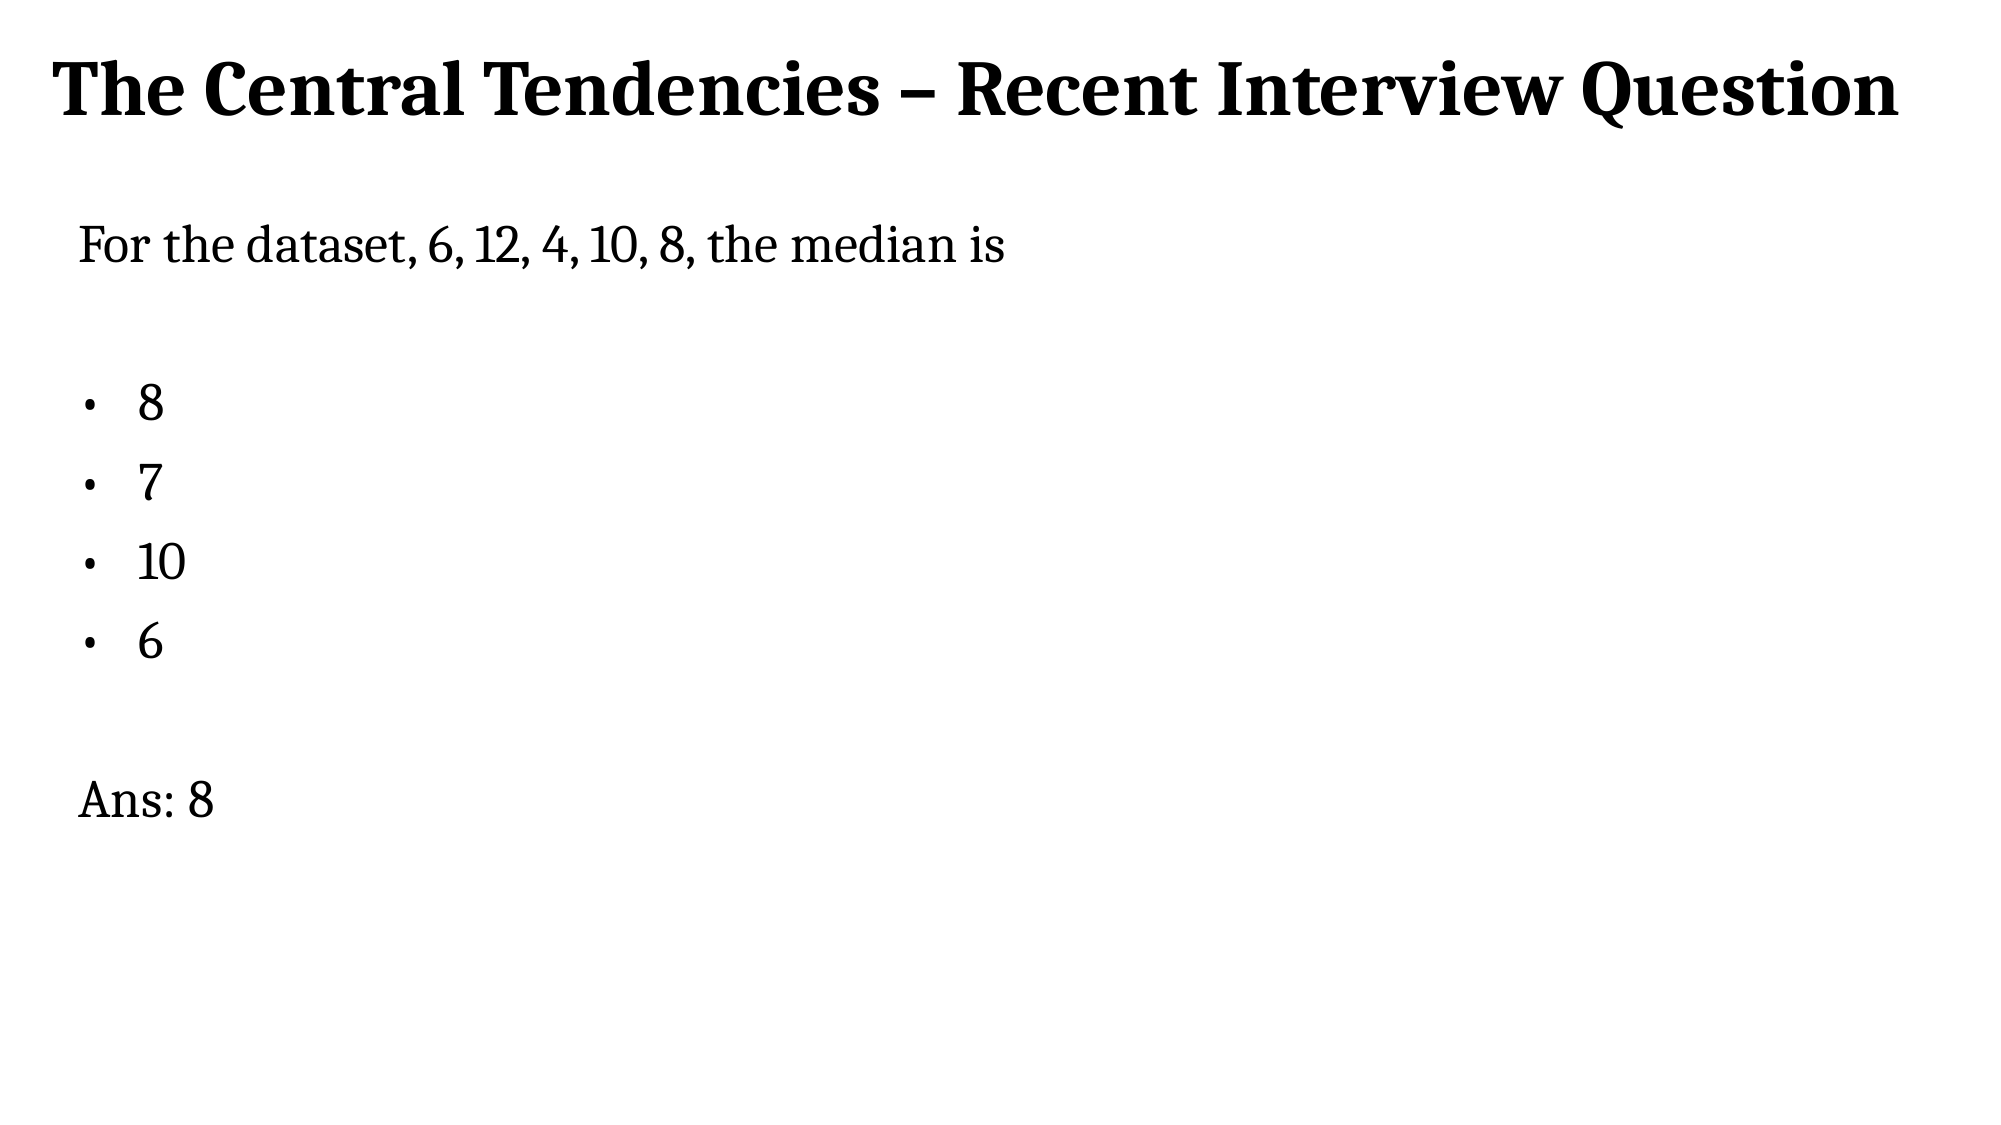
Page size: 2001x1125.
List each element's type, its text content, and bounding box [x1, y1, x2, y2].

text_box The Central Tendencies – Recent Interview Question [37, 39, 1969, 158]
subtitle For the dataset, 6, 12, 4, 10, 8, the median is • 8 • 7 • 10 • 6 Ans: 8 [63, 207, 1750, 992]
